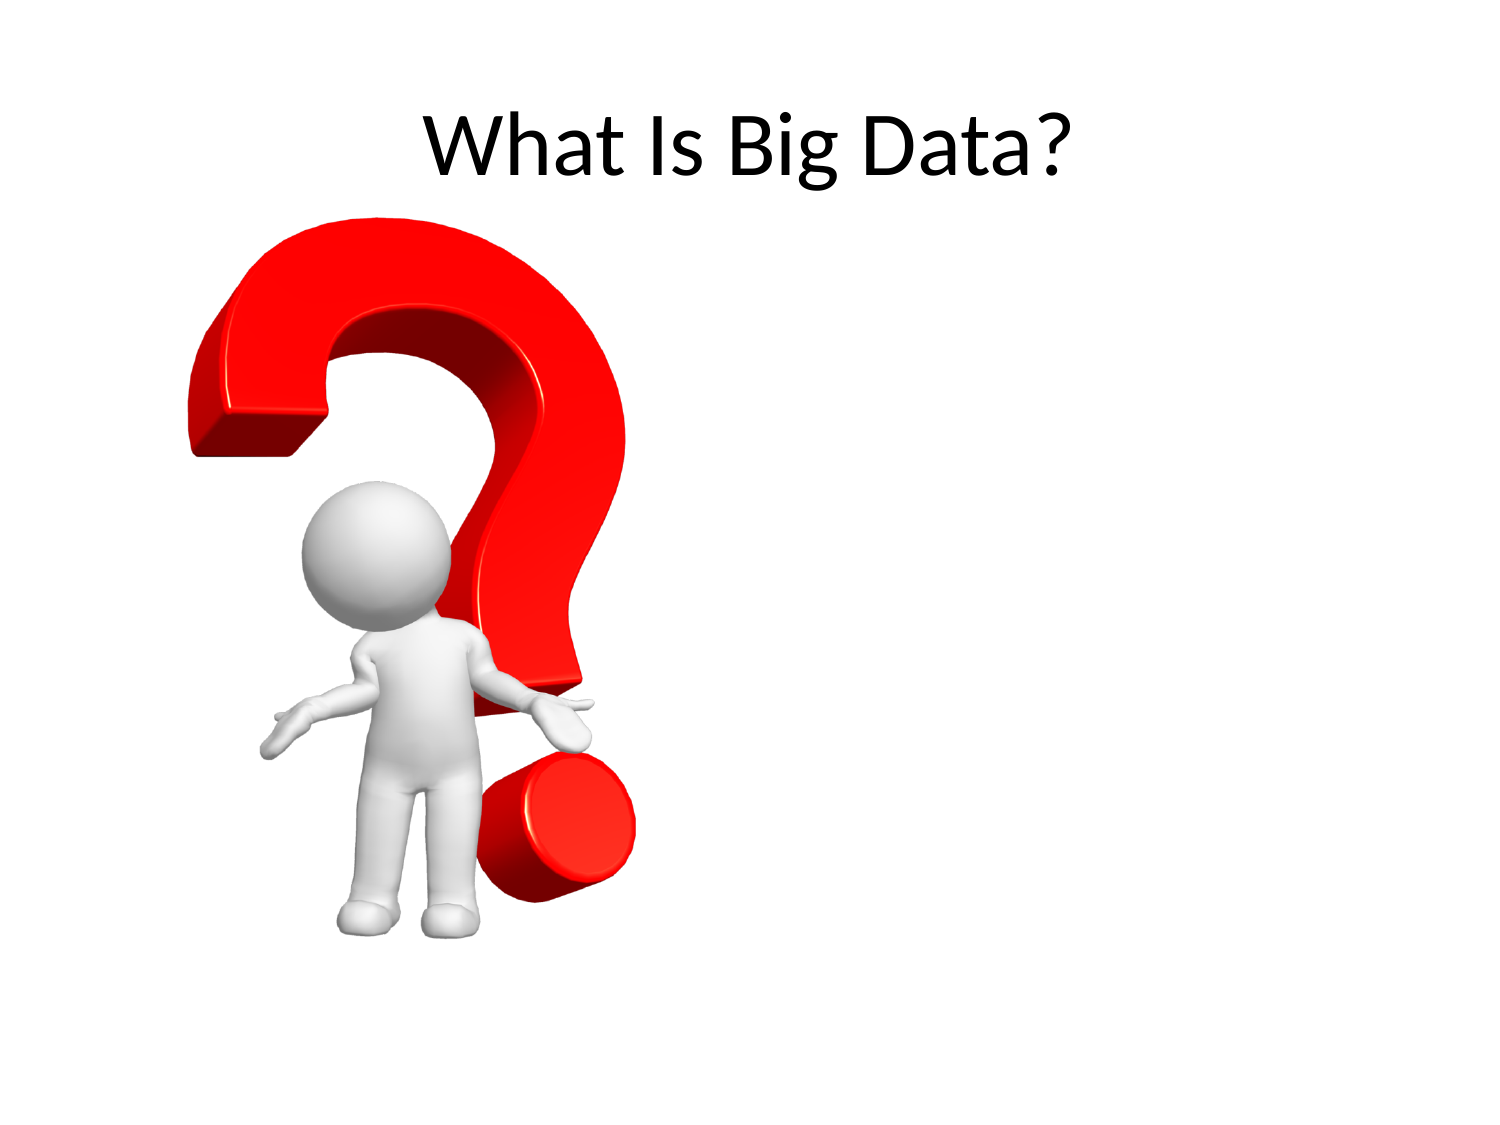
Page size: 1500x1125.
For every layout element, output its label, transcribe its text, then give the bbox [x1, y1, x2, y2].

title What Is Big Data? [75, 45, 1425, 233]
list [62, 199, 806, 943]
